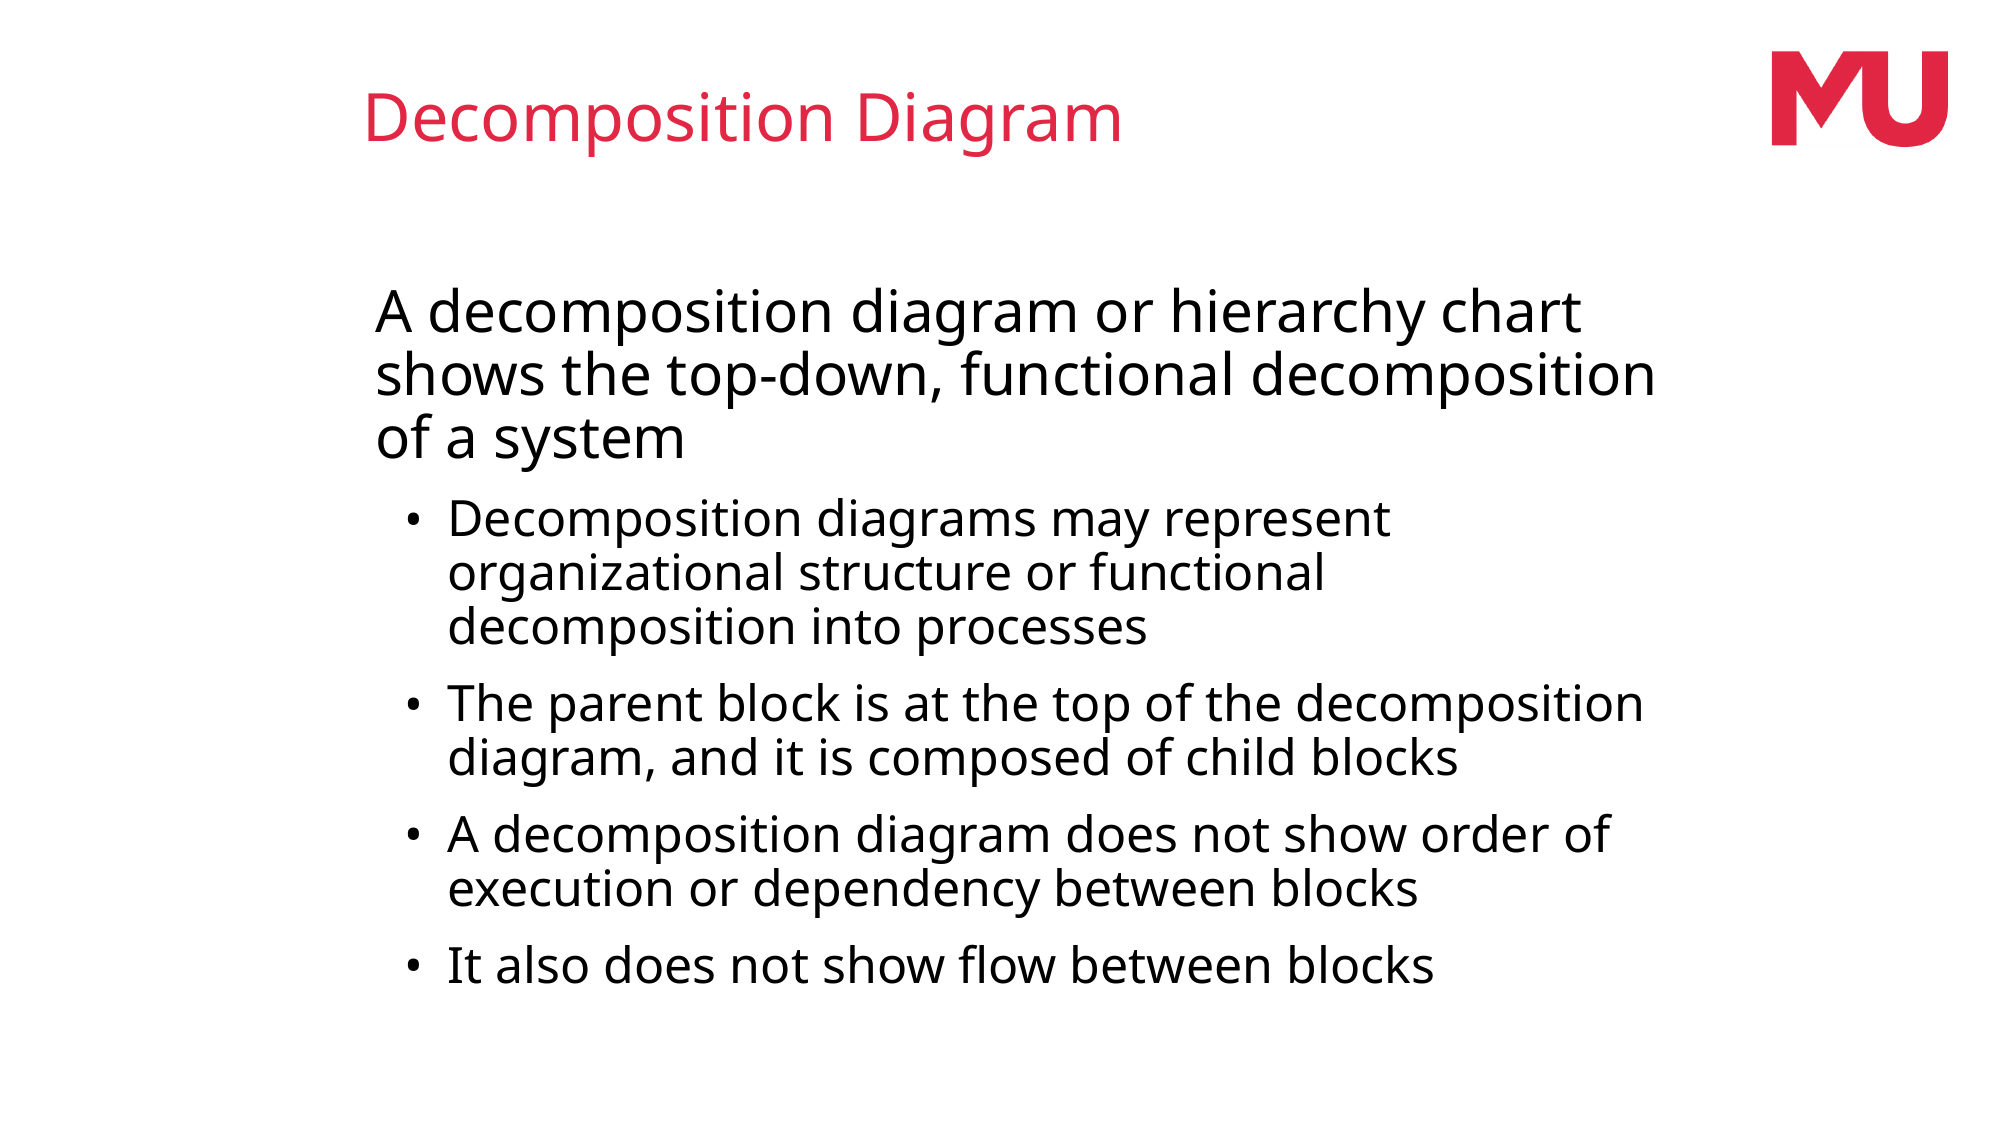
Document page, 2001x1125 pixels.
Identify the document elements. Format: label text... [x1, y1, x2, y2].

picture [1770, 49, 1950, 148]
text_box A decomposition diagram or hierarchy chart shows the top-down, functional decomposition of a system Decomposition diagrams may represent organizational structure or functional decomposition into processes The parent block is at the top of the decomposition diagram, and it is composed of child blocks A decomposition diagram does not show order of execution or dependency between blocks It also does not show flow between blocks [375, 281, 1675, 1094]
text_box Decomposition Diagram [362, 75, 1419, 219]
